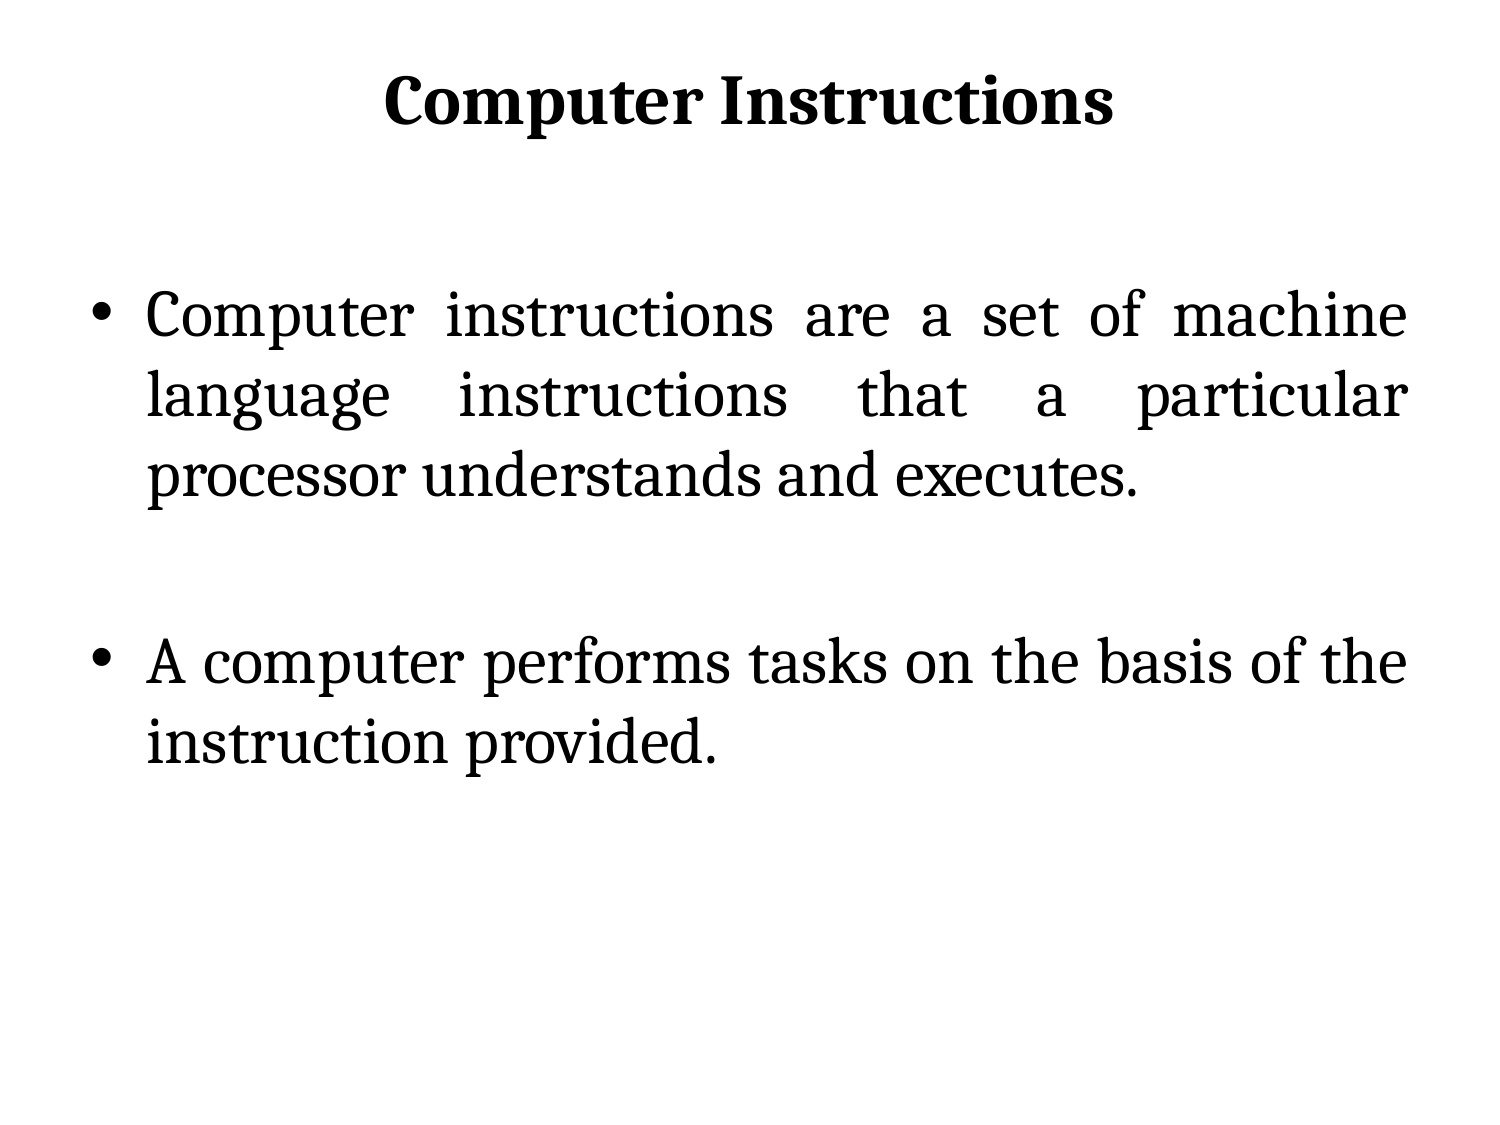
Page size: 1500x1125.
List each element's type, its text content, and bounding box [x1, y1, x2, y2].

list Computer instructions are a set of machine language instructions that a particular processor understands and executes. A computer performs tasks on the basis of the instruction provided. [75, 262, 1425, 1005]
title Computer Instructions [75, 45, 1425, 233]
